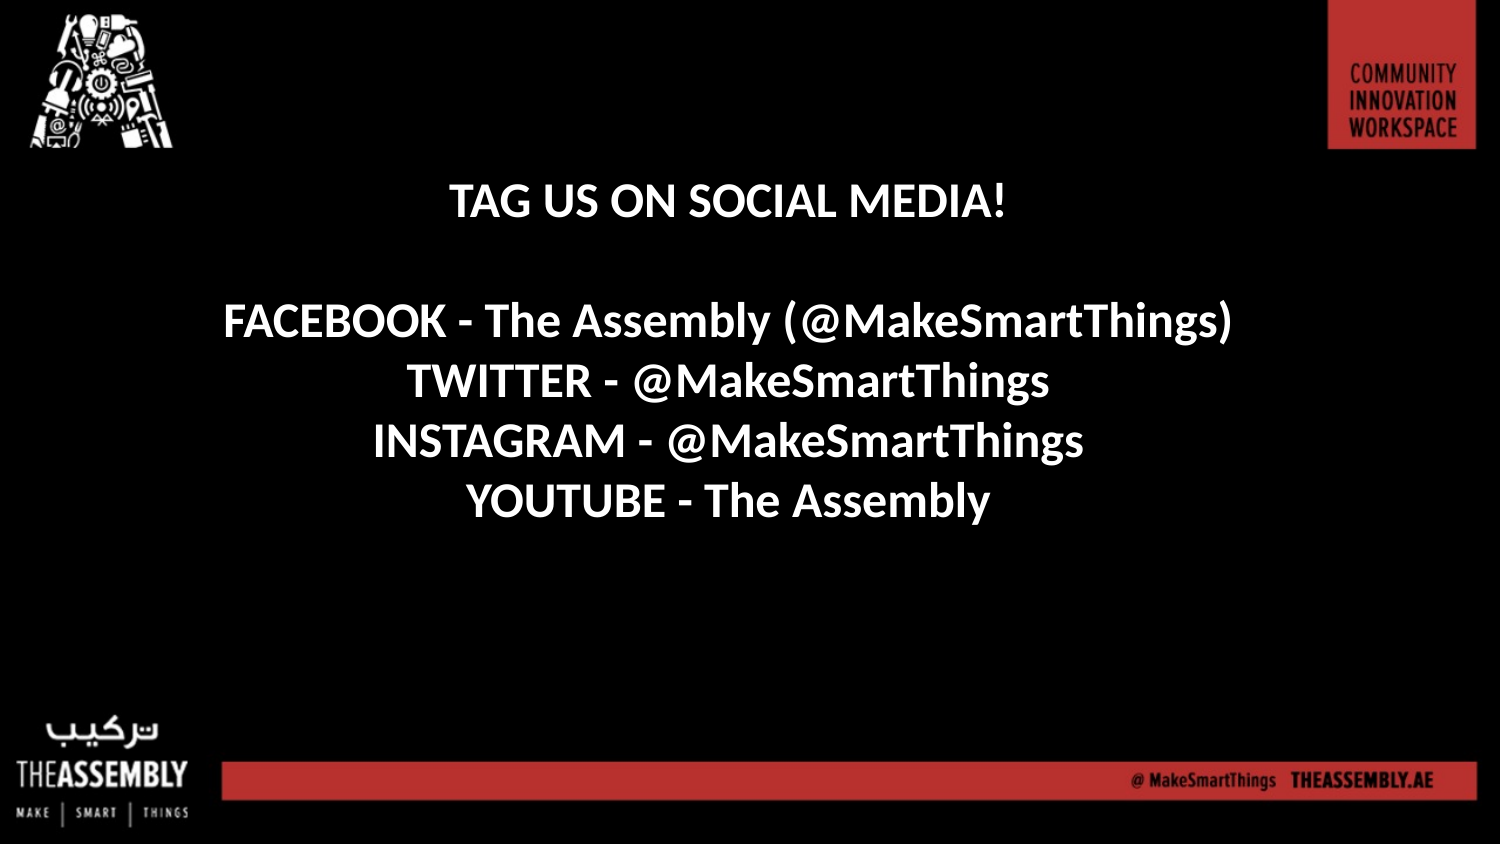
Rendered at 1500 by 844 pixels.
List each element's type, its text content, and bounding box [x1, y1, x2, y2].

text_box TAG US ON SOCIAL MEDIA! FACEBOOK - The Assembly (@MakeSmartThings) TWITTER - @MakeSmartThings INSTAGRAM - @MakeSmartThings YOUTUBE - The Assembly [32, 160, 1425, 707]
picture [0, 0, 1500, 844]
